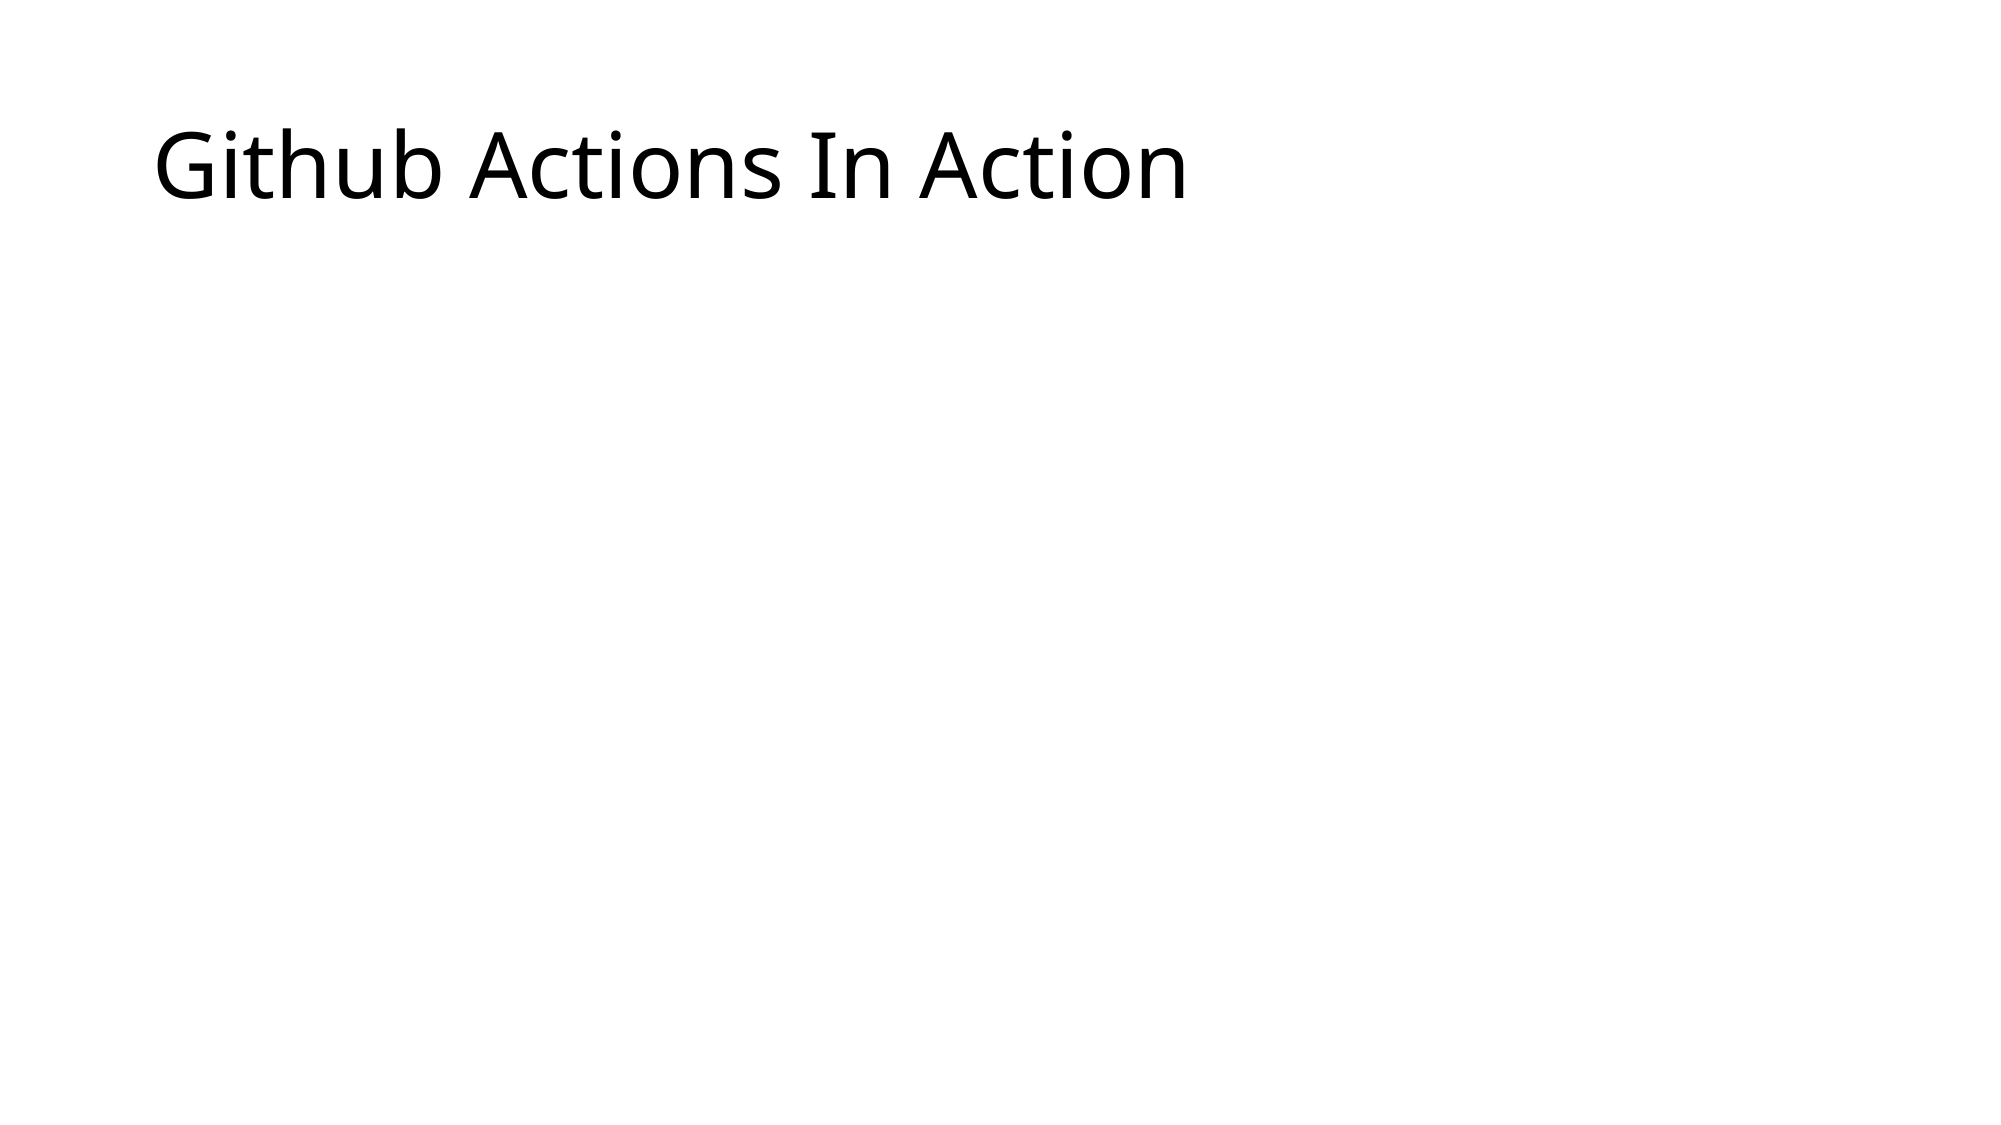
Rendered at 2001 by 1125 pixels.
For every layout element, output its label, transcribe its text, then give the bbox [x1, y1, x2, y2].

title Github Actions In Action [137, 59, 1863, 278]
